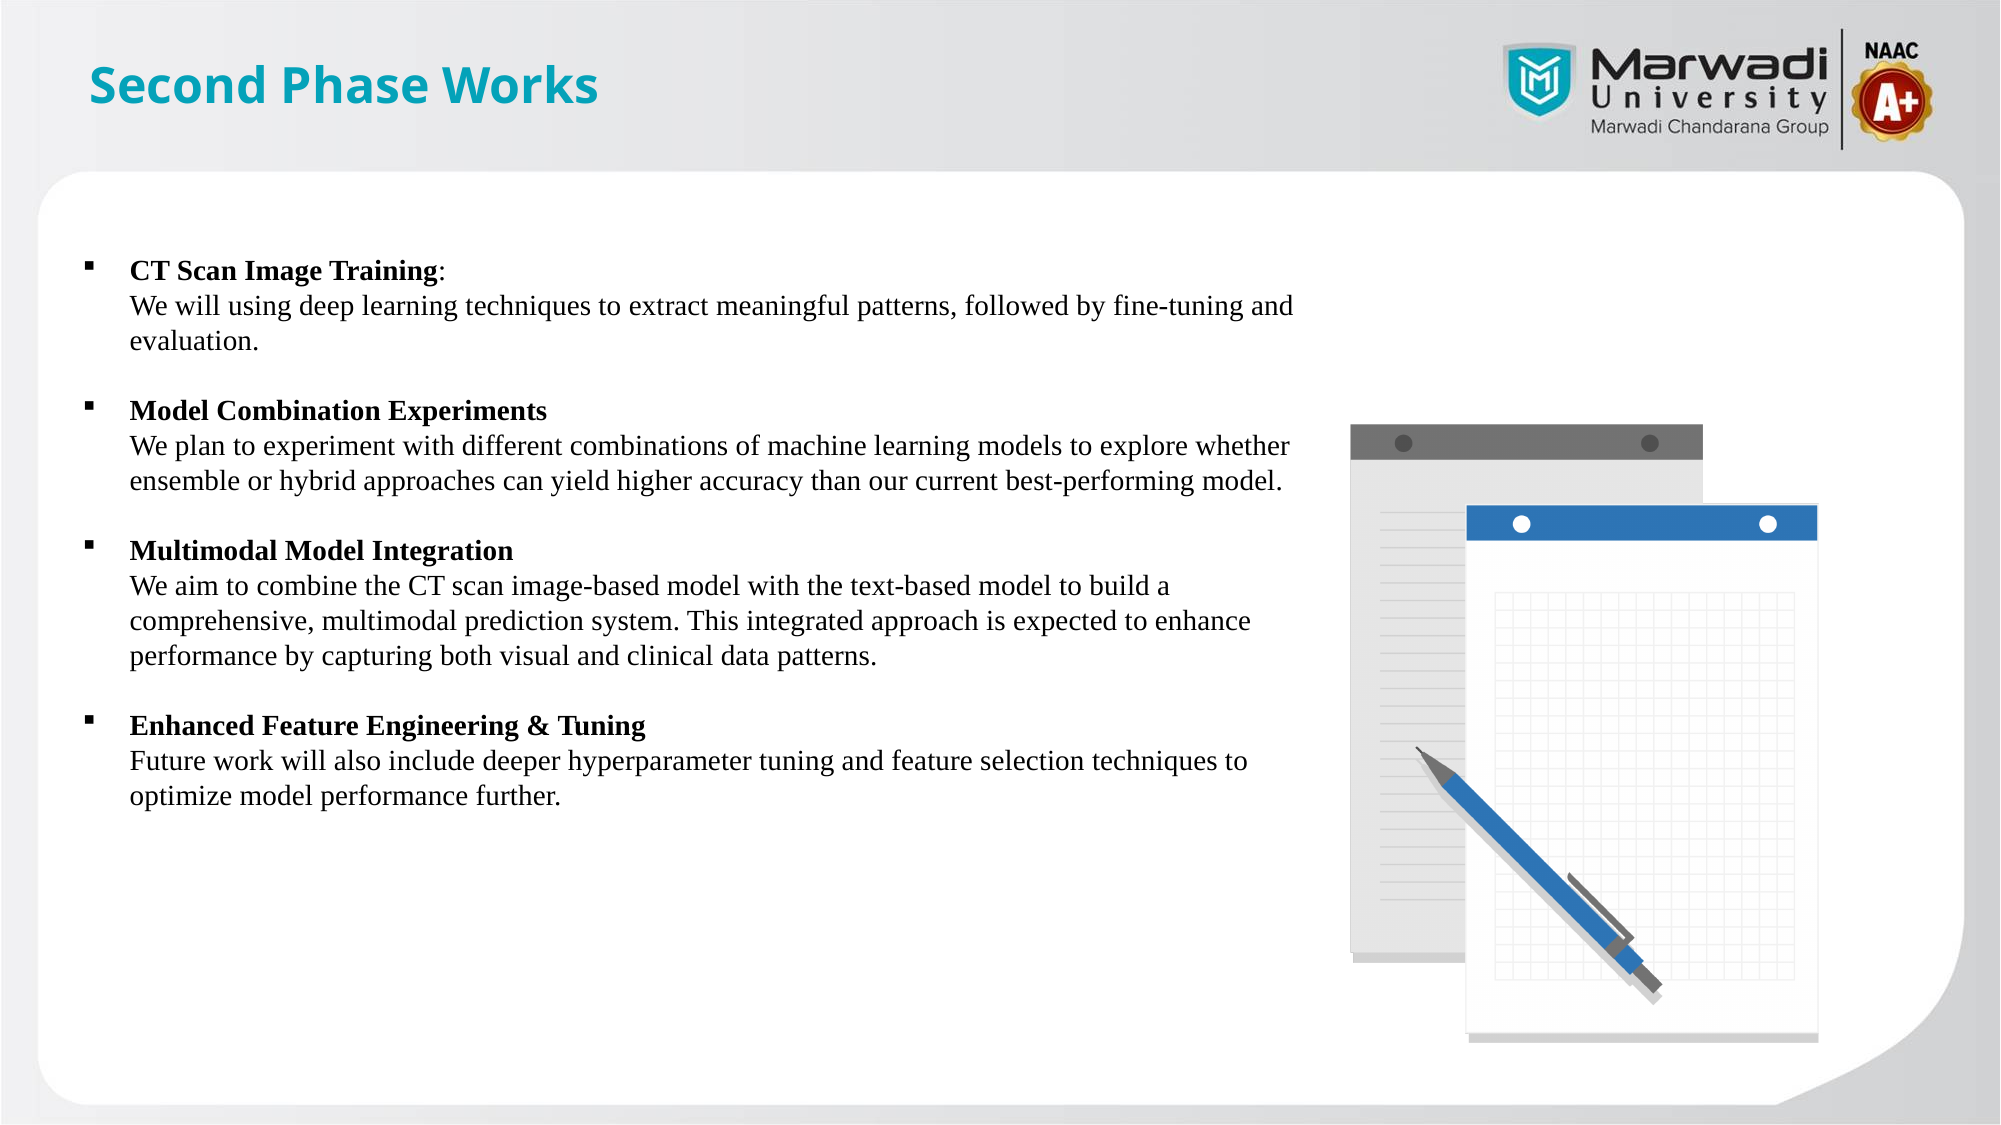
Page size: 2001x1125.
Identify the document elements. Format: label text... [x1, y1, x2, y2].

text_box CT Scan Image Training: We will using deep learning techniques to extract meaningful patterns, followed by fine-tuning and evaluation. Model Combination Experiments We plan to experiment with different combinations of machine learning models to explore whether ensemble or hybrid approaches can yield higher accuracy than our current best-performing model. Multimodal Model Integration We aim to combine the CT scan image-based model with the text-based model to build a comprehensive, multimodal prediction system. This integrated approach is expected to enhance performance by capturing both visual and clinical data patterns. Enhanced Feature Engineering & Tuning Future work will also include deeper hyperparameter tuning and feature selection techniques to optimize model performance further. [67, 244, 1321, 854]
picture [0, 0, 2001, 1125]
title Second Phase Works [87, 0, 852, 178]
